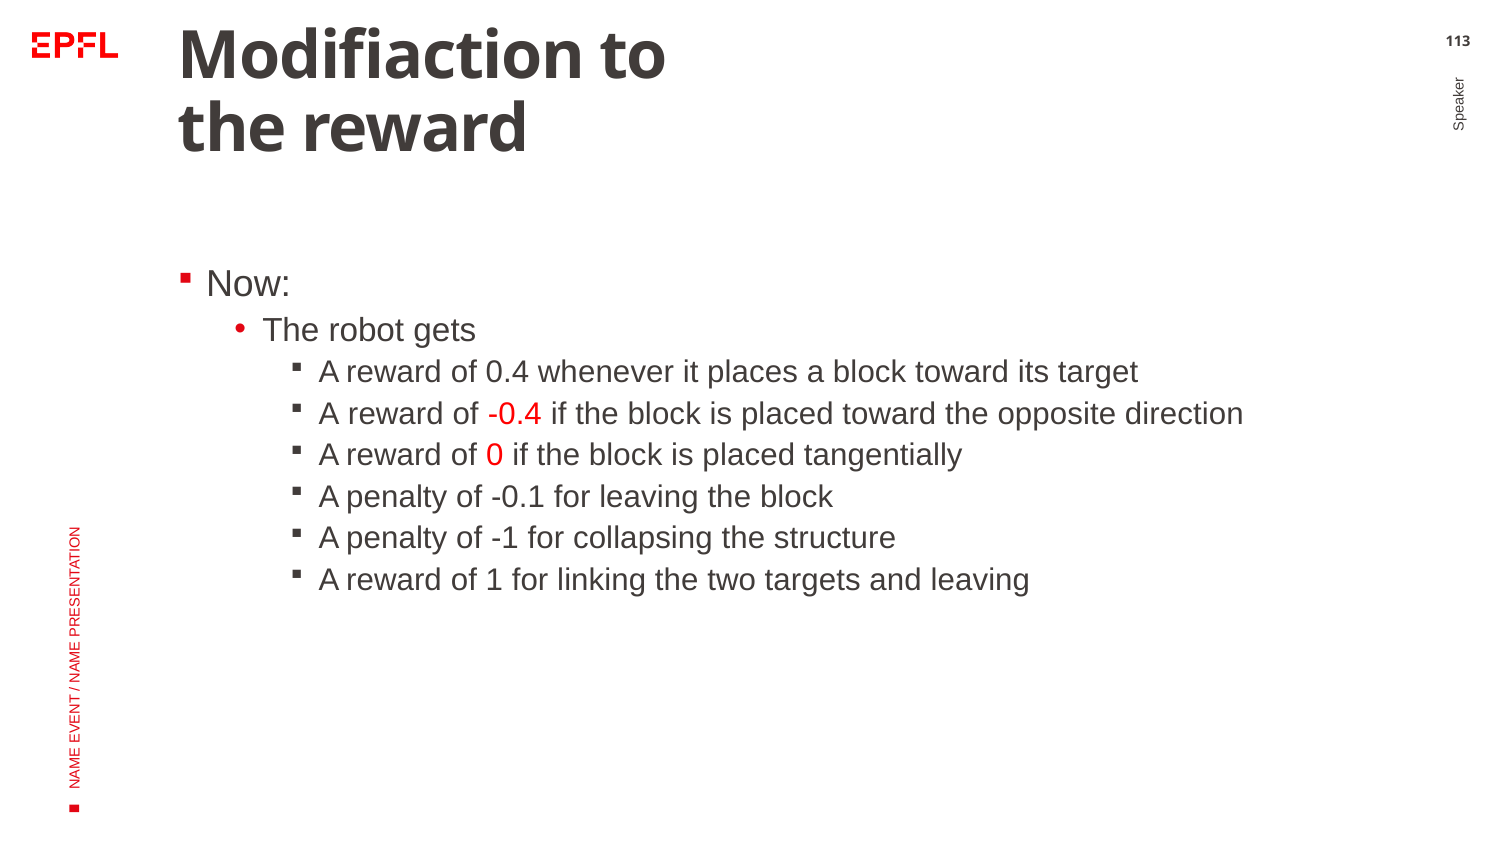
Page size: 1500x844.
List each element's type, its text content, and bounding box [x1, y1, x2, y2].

slide_number 113 [1415, 32, 1500, 59]
slide_number NAME EVENT / NAME PRESENTATION [0, 256, 149, 805]
list Now: The robot gets A reward of 0.4 whenever it places a block toward its target A reward of -0.4 if the block is placed toward the opposite direction A reward of 0 if the block is placed tangentially A penalty of -0.1 for leaving the block A penalty of -1 for collapsing the structure A reward of 1 for linking the two targets and leaving [148, 256, 1416, 813]
footer Speaker [1415, 59, 1500, 641]
picture [21, 21, 129, 69]
title Modifiaction to the reward [148, 21, 750, 198]
